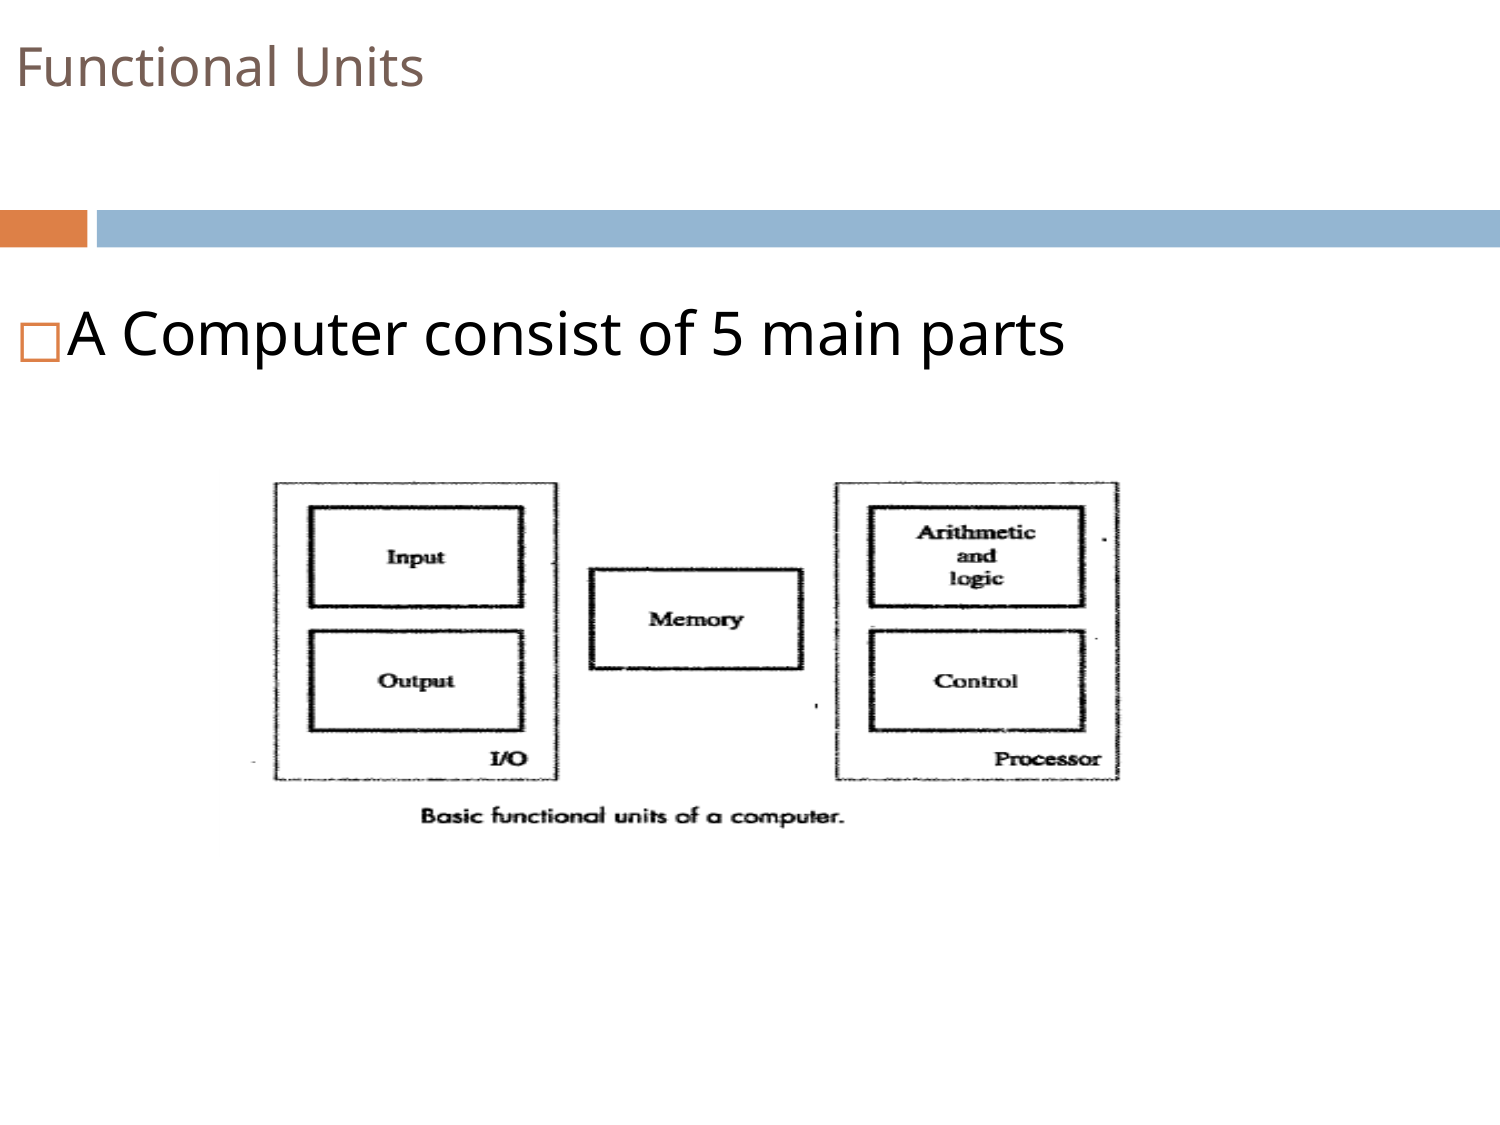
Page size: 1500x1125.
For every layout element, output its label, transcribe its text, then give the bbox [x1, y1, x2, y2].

title Functional Units [0, 24, 1238, 105]
list A Computer consist of 5 main parts [0, 287, 1425, 1125]
picture [218, 469, 1207, 858]
